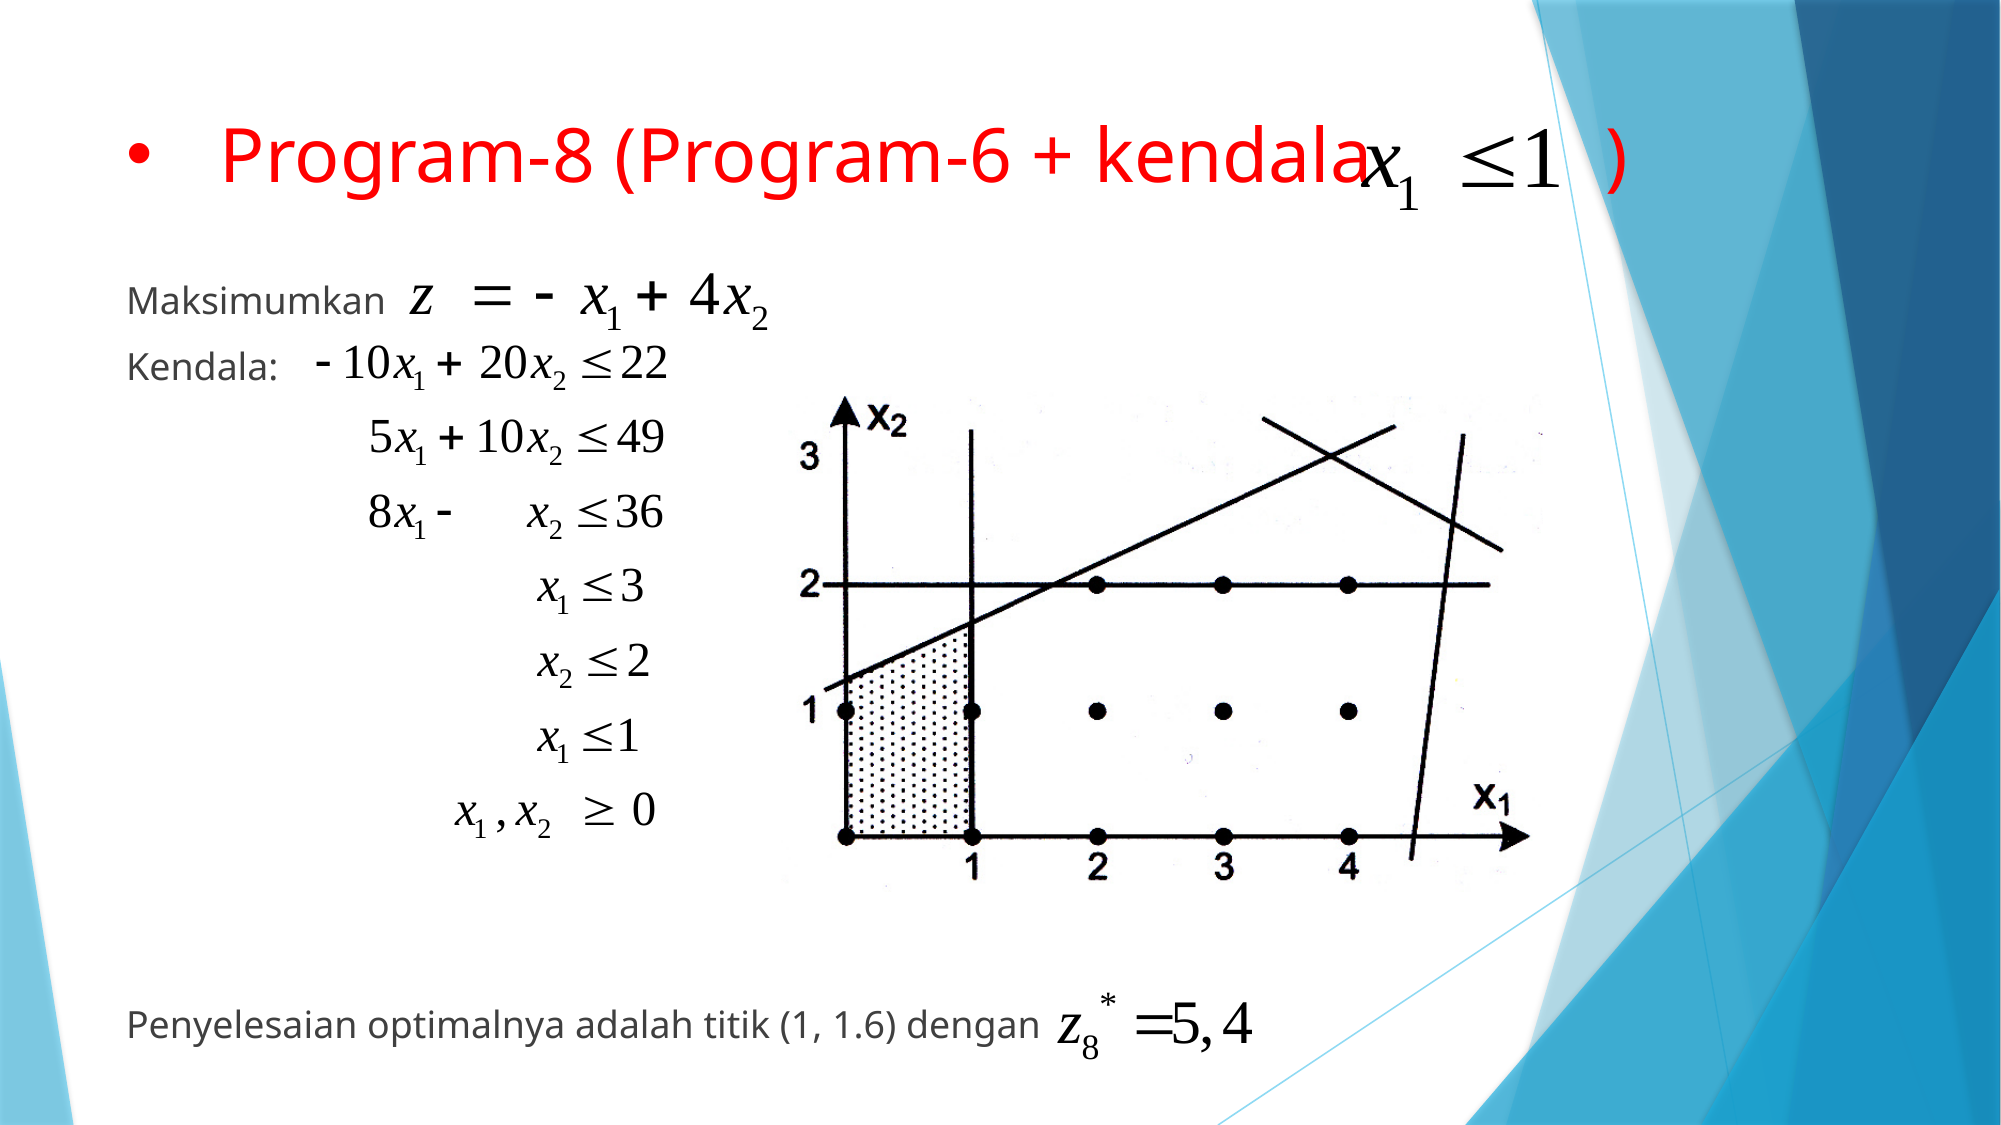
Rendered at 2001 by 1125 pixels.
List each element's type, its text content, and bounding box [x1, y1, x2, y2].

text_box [398, 252, 796, 346]
list Maksimumkan Kendala: Penyelesaian optimalnya adalah titik (1, 1.6) dengan [111, 269, 1522, 1082]
picture [780, 391, 1543, 893]
title Program-8 (Program-6 + kendala ) [111, 99, 1706, 317]
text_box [1045, 976, 1279, 1076]
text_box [307, 328, 680, 848]
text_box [1344, 99, 1574, 233]
